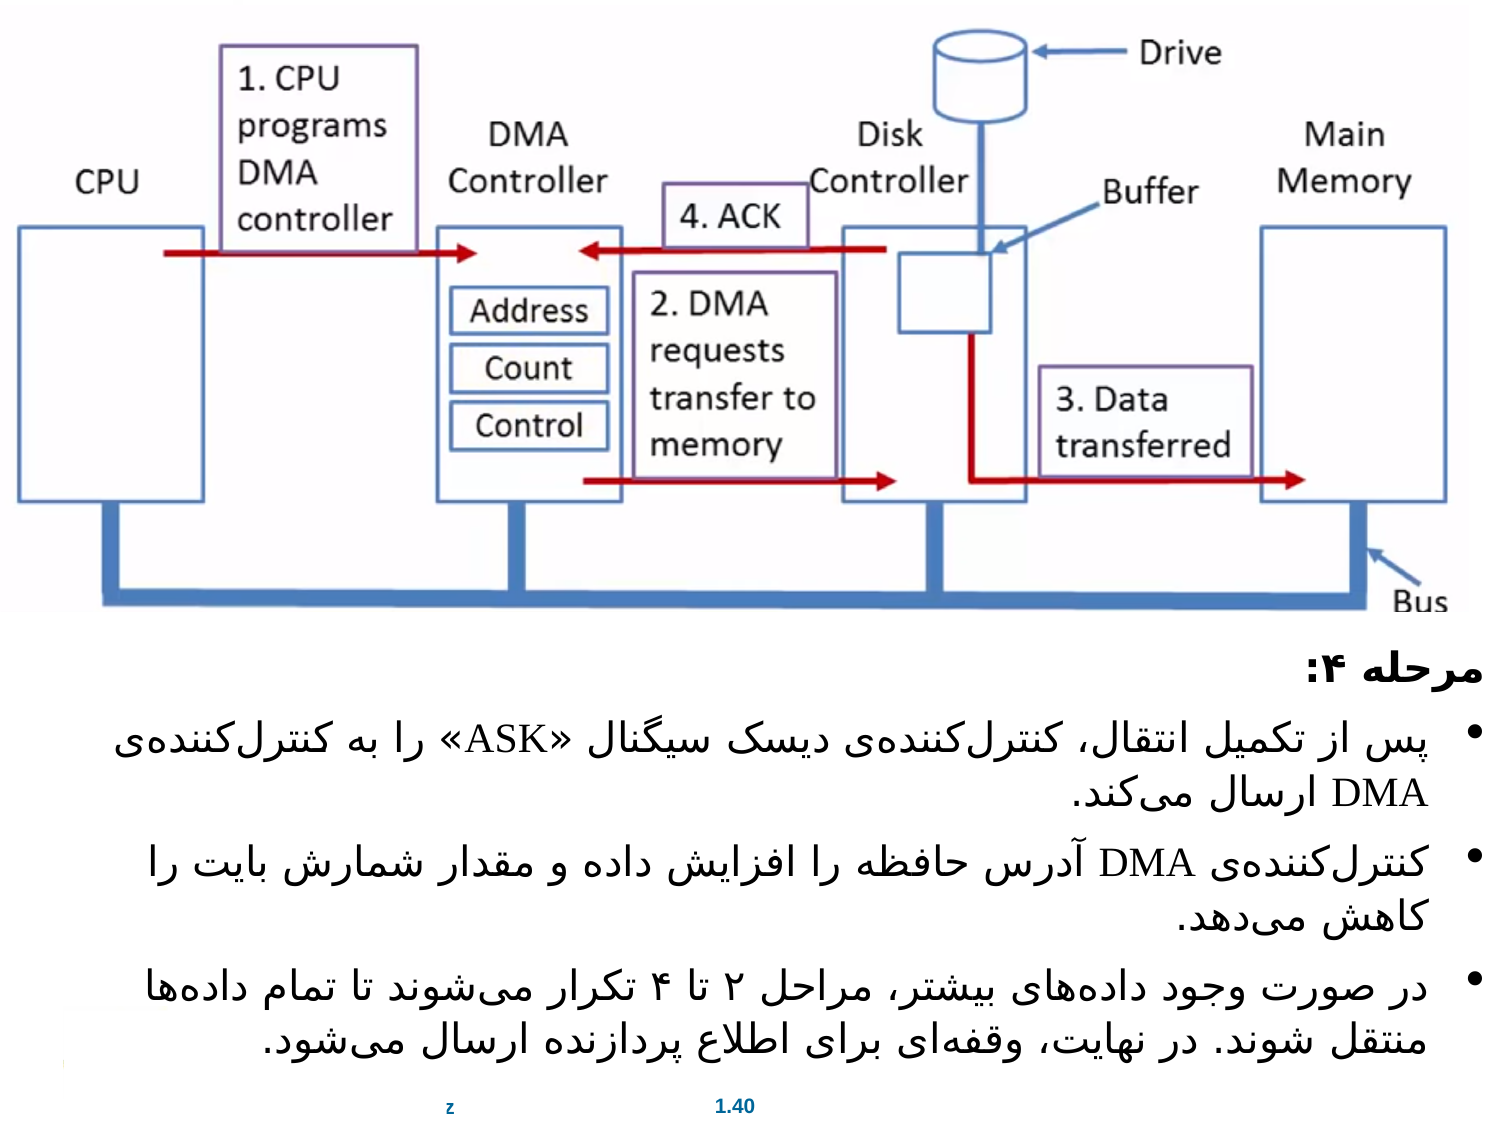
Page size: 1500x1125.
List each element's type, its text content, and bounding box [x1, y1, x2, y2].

picture [0, 0, 1469, 612]
text_box مرحله ۴: پس از تکمیل انتقال، کنترل‌کننده‌ی دیسک سیگنال «ASK» را به کنترل‌کننده‌ی DMA ارسال می‌کند. کنترل‌کننده‌ی DMA آدرس حافظه را افزایش داده و مقدار شمارش بایت را کاهش می‌دهد. در صورت وجود داده‌های بیشتر، مراحل ۲ تا ۴ تکرار می‌شوند تا تمام داده‌ها منتقل شوند. در نهایت، وقفه‌ای برای اطلاع پردازنده ارسال می‌شود. [31, 630, 1500, 1070]
